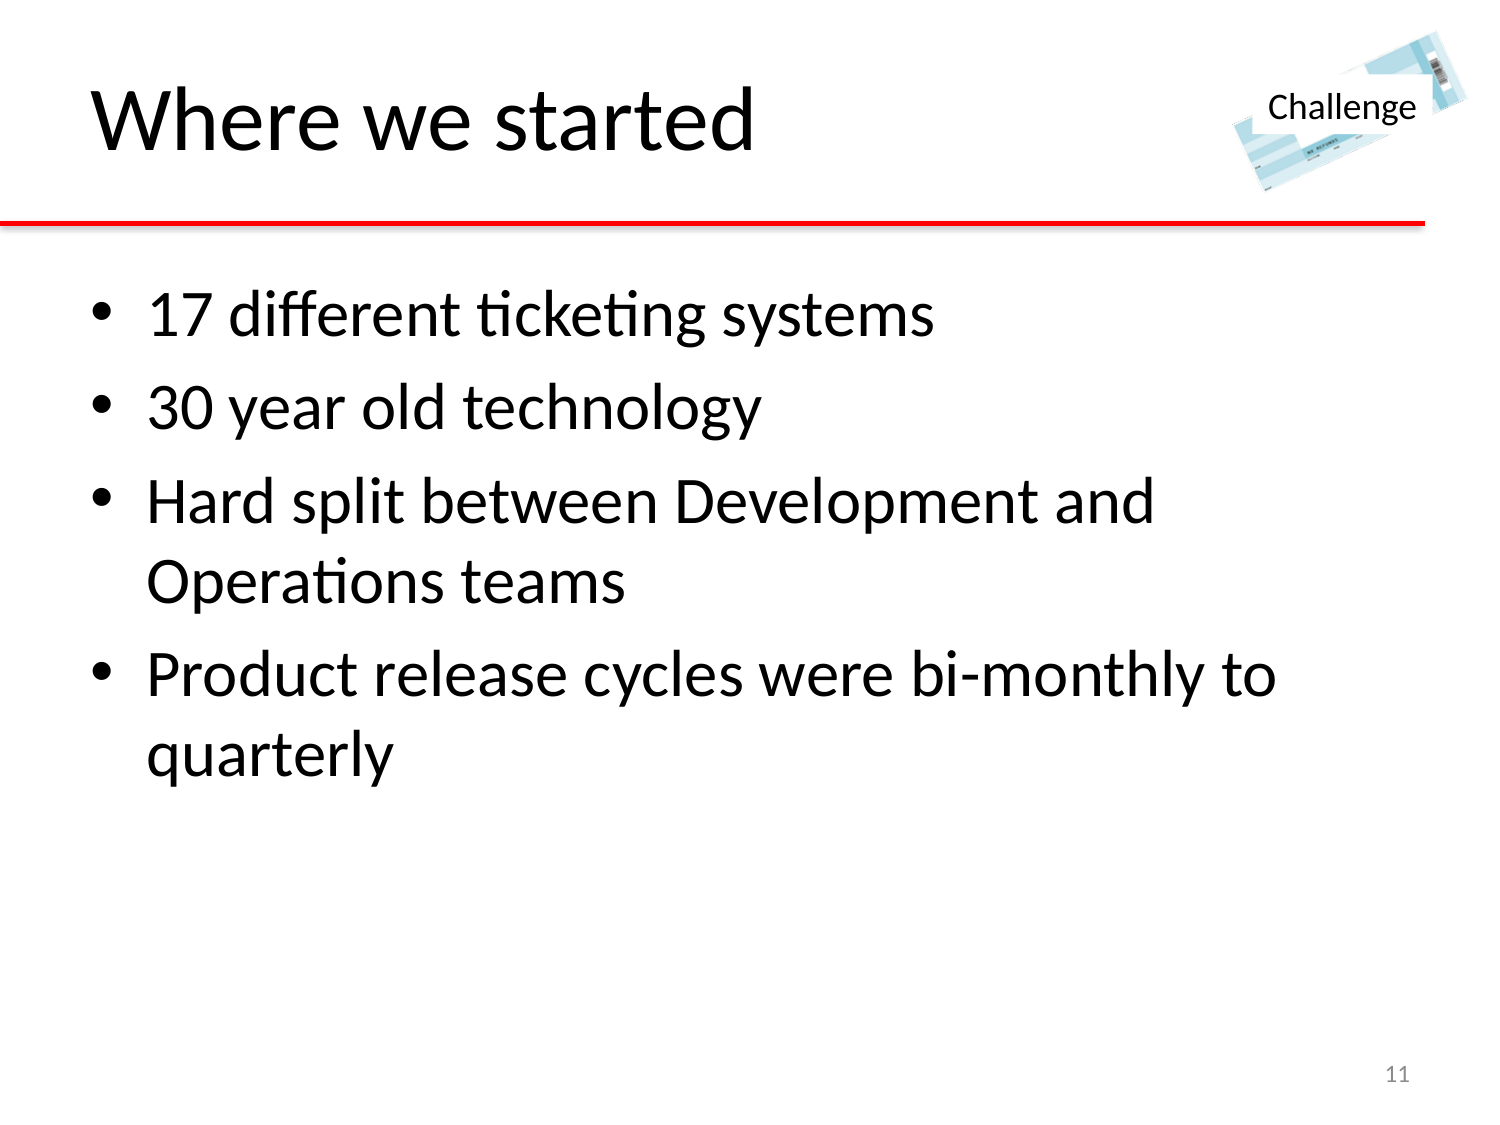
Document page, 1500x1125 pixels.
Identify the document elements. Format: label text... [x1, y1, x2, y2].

slide_number 11 [1074, 1042, 1425, 1103]
list 17 different ticketing systems 30 year old technology Hard split between Development and Operations teams Product release cycles were bi-monthly to quarterly [75, 262, 1425, 1005]
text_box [1231, 29, 1469, 195]
title Where we started [75, 20, 1425, 208]
